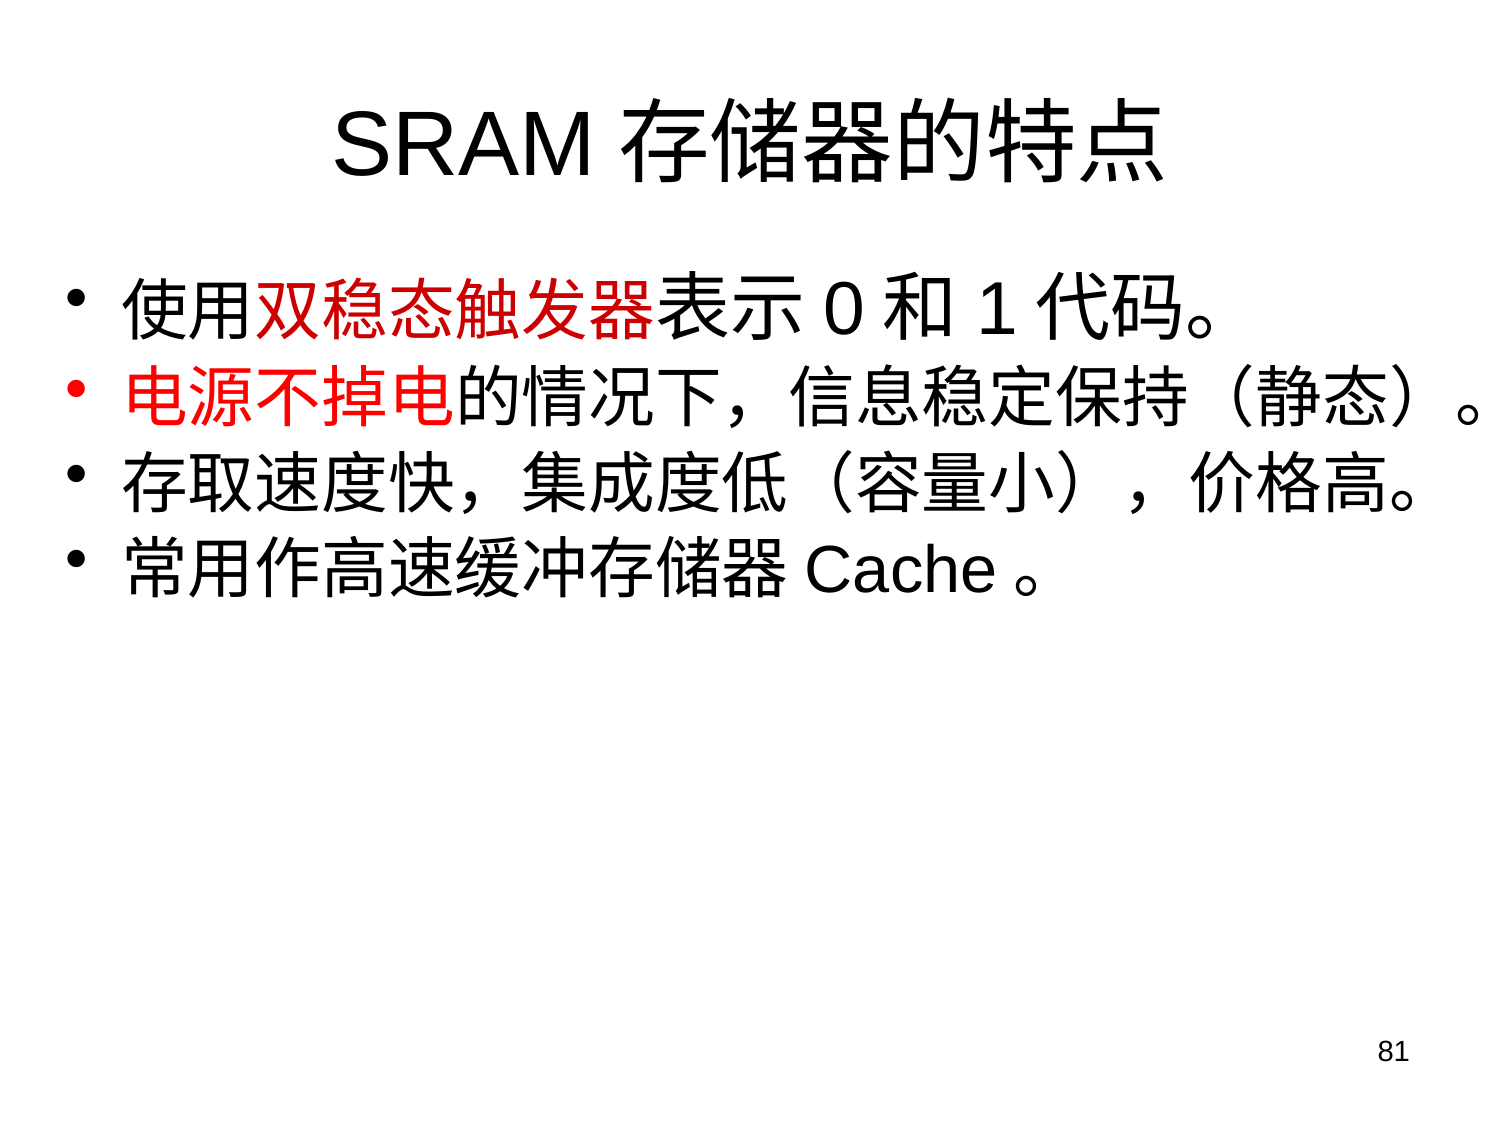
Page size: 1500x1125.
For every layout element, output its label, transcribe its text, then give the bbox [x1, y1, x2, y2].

title SRAM存储器的特点 [75, 45, 1425, 233]
slide_number 81 [1074, 1024, 1426, 1103]
list 使用双稳态触发器表示0和1代码。 电源不掉电的情况下，信息稳定保持（静态）。 存取速度快，集成度低（容量小），价格高。 常用作高速缓冲存储器Cache。 [50, 262, 1475, 1005]
